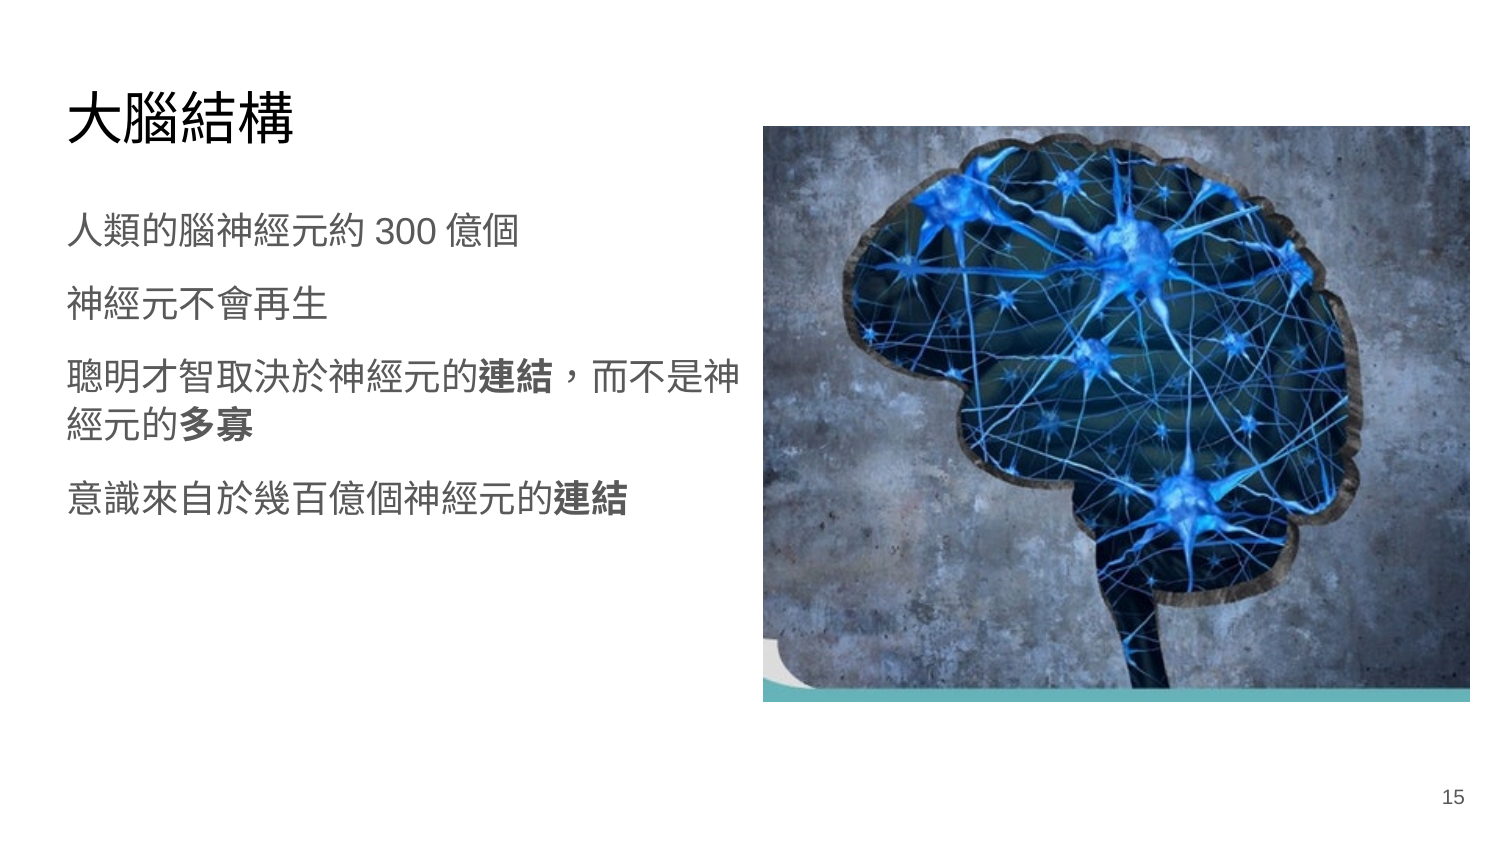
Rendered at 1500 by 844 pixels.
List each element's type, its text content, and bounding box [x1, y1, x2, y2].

list 人類的腦神經元約300億個 神經元不會再生 聰明才智取決於神經元的連結，而不是神經元的多寡 意識來自於幾百億個神經元的連結 [51, 189, 758, 750]
title 大腦結構 [51, 72, 1449, 167]
picture [763, 126, 1470, 703]
slide_number ‹#› [1389, 764, 1480, 830]
